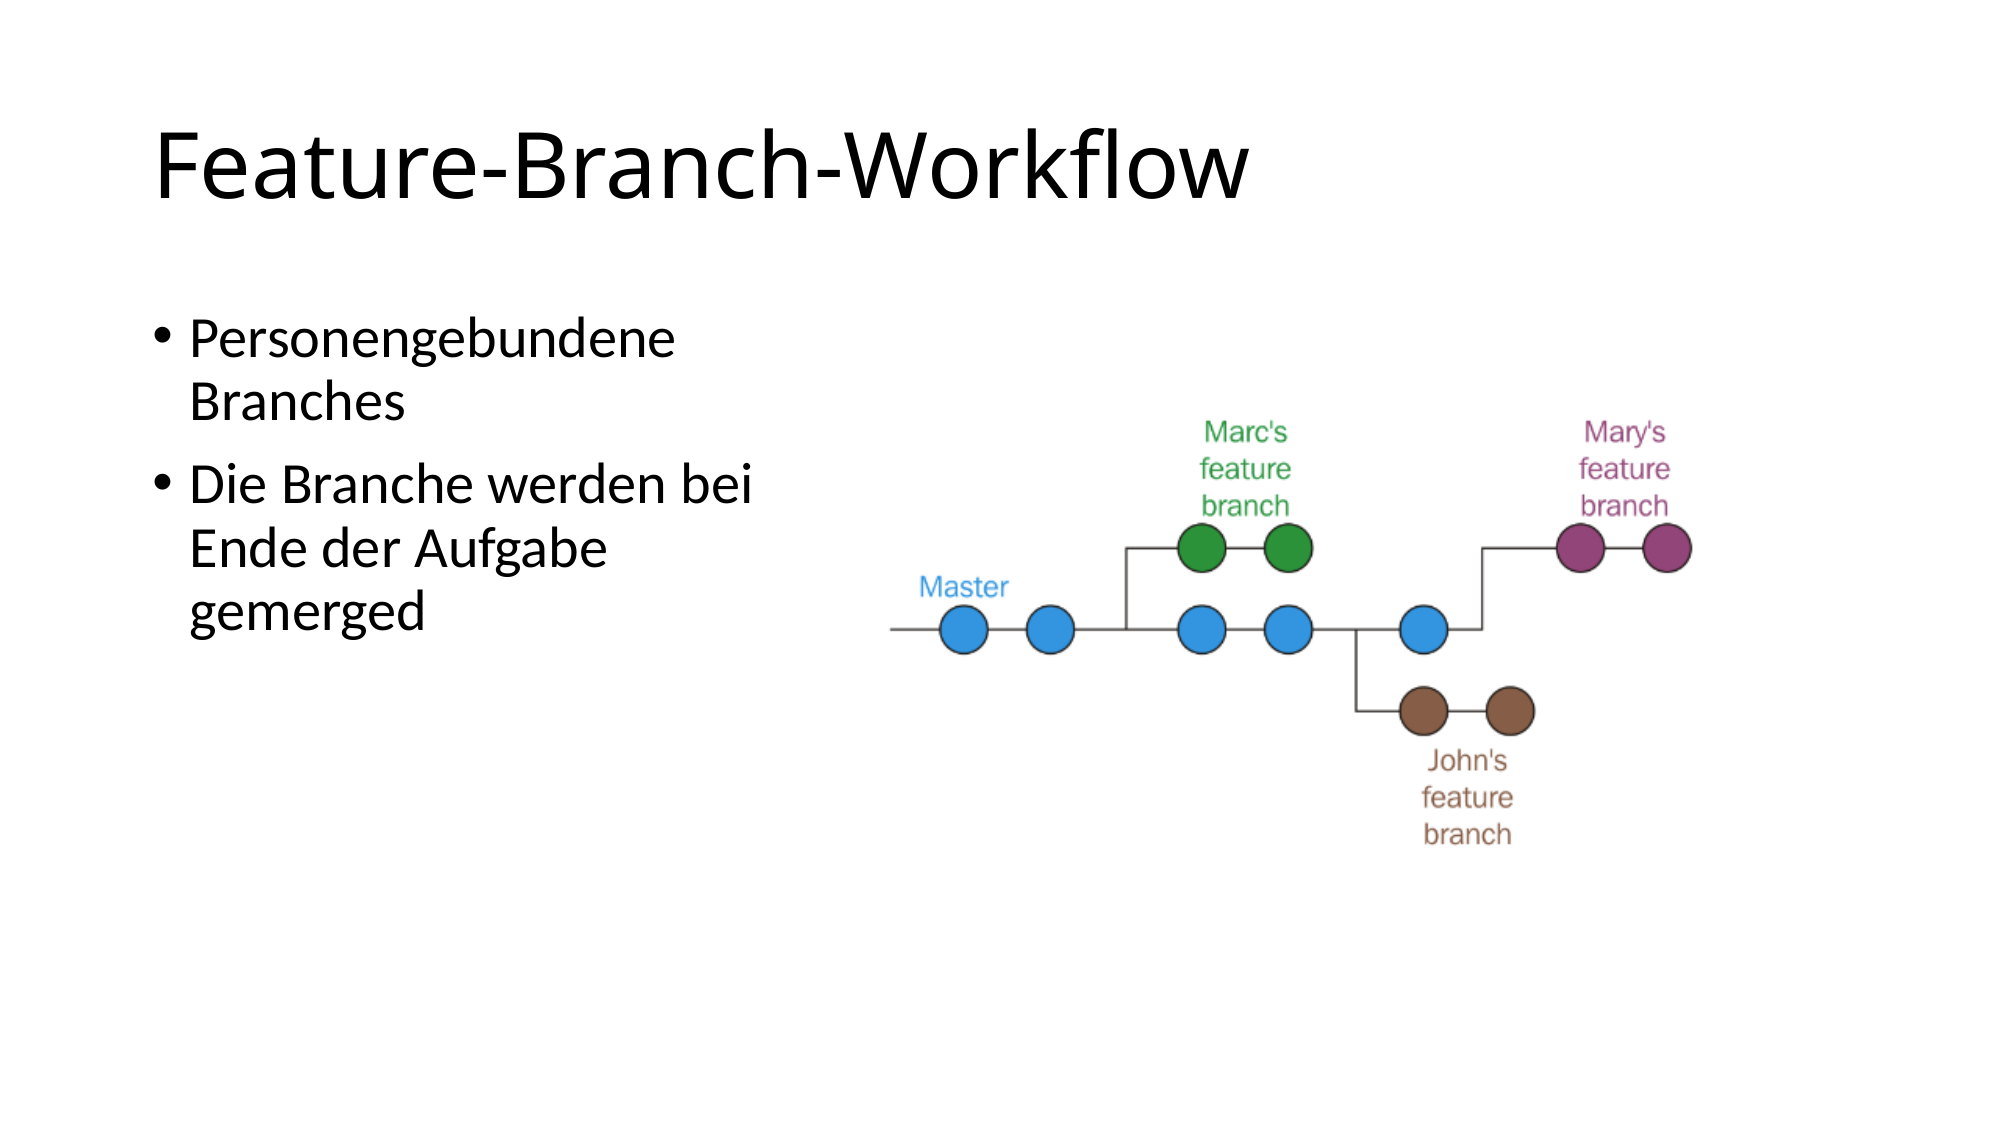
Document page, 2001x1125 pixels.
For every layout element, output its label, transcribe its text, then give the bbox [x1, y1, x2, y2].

picture [864, 360, 1780, 893]
list Personengebundene Branches Die Branche werden bei Ende der Aufgabe gemerged [137, 299, 864, 1014]
title Feature-Branch-Workflow [137, 59, 1863, 278]
